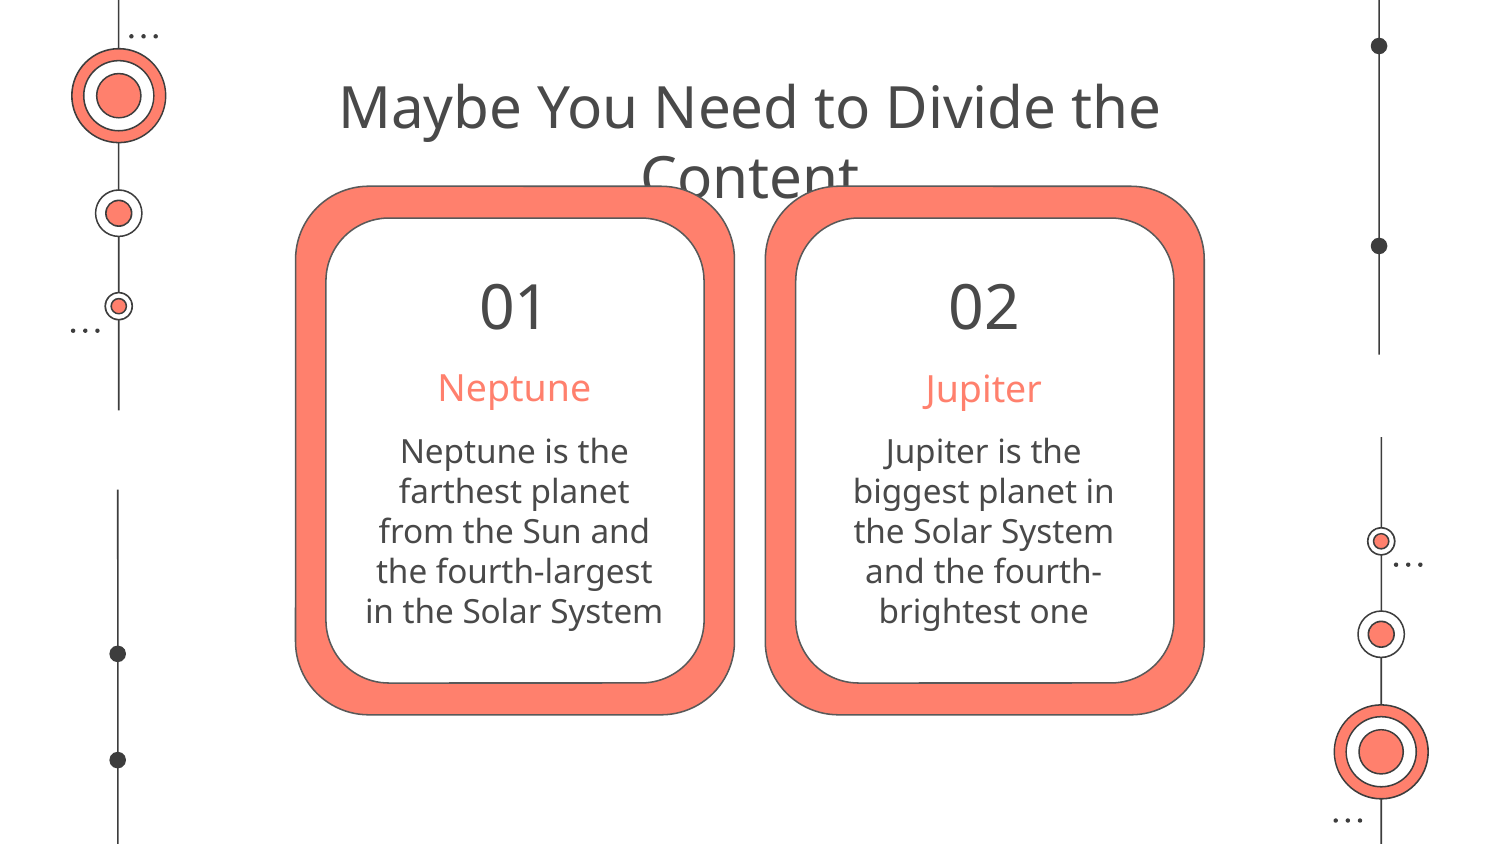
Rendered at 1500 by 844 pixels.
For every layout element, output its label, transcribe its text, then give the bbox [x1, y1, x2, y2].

subtitle Neptune [343, 361, 686, 413]
subtitle Neptune is the farthest planet from the Sun and the fourth-largest in the Solar System [343, 415, 686, 639]
text_box [325, 218, 705, 684]
title 01 [456, 266, 575, 342]
title Maybe You Need to Divide the Content [301, 55, 1199, 156]
text_box [765, 186, 1205, 715]
text_box [795, 218, 1174, 684]
text_box [295, 186, 735, 715]
title 02 [925, 266, 1044, 342]
subtitle Jupiter is the biggest planet in the Solar System and the fourth-brightest one [813, 415, 1155, 639]
subtitle Jupiter [813, 364, 1155, 411]
